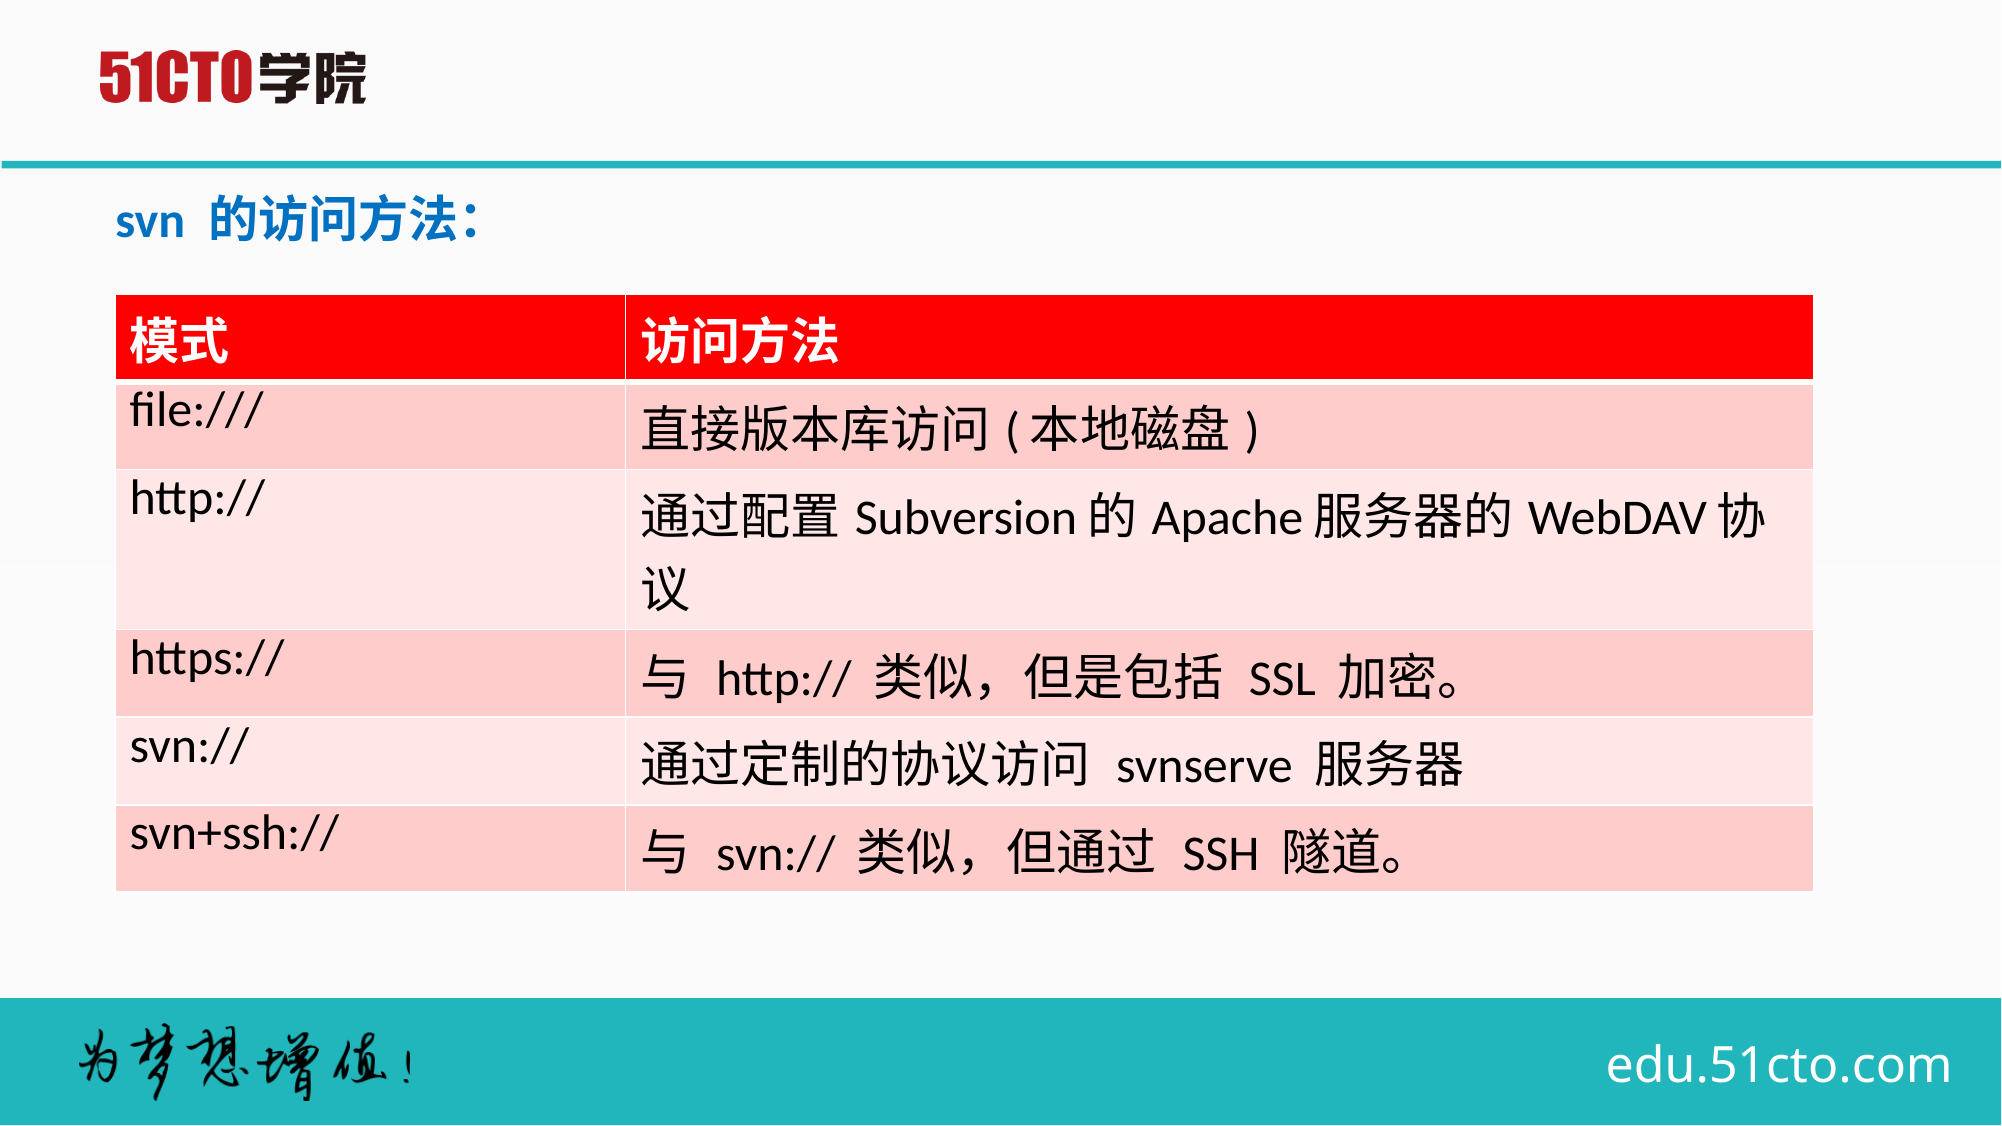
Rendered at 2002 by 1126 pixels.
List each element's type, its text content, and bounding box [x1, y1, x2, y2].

table_cell 通过定制的协议访问 svnserve 服务器 [626, 718, 1813, 804]
table_cell 与 http:// 类似，但是包括 SSL 加密。 [626, 630, 1813, 716]
table_cell svn+ssh:// [116, 806, 625, 891]
table_cell http:// [116, 470, 625, 629]
table_header 模式 [116, 295, 625, 379]
table_header 访问方法 [626, 295, 1813, 379]
table_cell 与 svn:// 类似，但通过 SSH 隧道。 [626, 806, 1813, 891]
table_cell file:/// [116, 385, 625, 469]
text_box svn 的访问方法： [100, 179, 524, 255]
picture [79, 1023, 410, 1101]
table_cell https:// [116, 630, 625, 716]
table_cell 通过配置Subversion的Apache服务器的WebDAV协议 [626, 470, 1813, 629]
table_cell 直接版本库访问(本地磁盘) [626, 385, 1813, 469]
table_cell svn:// [116, 718, 625, 804]
picture [100, 50, 366, 104]
